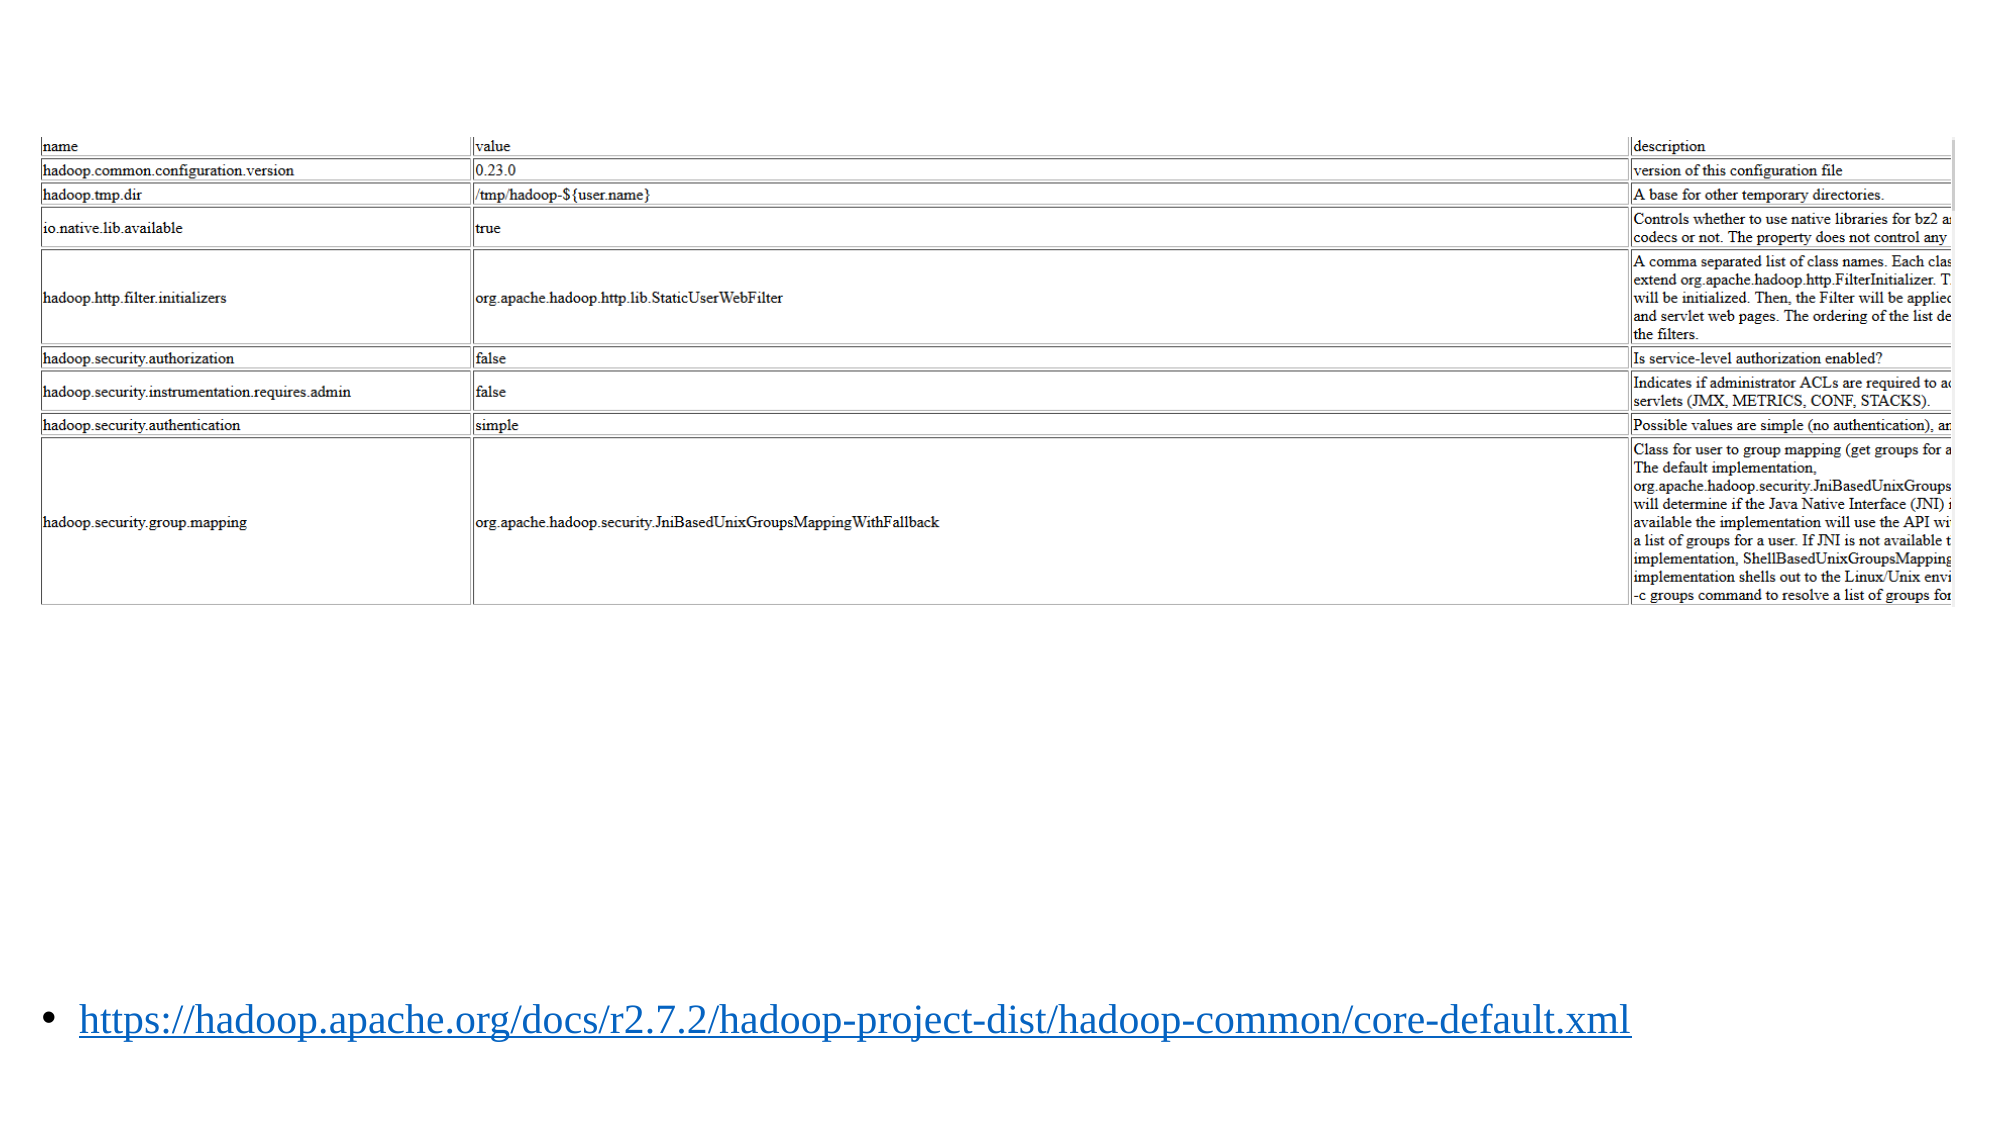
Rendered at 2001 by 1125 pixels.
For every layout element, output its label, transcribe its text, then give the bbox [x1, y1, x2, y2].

picture [39, 137, 1955, 607]
list https://hadoop.apache.org/docs/r2.7.2/hadoop-project-dist/hadoop-common/core-default.xml [26, 990, 1974, 1125]
